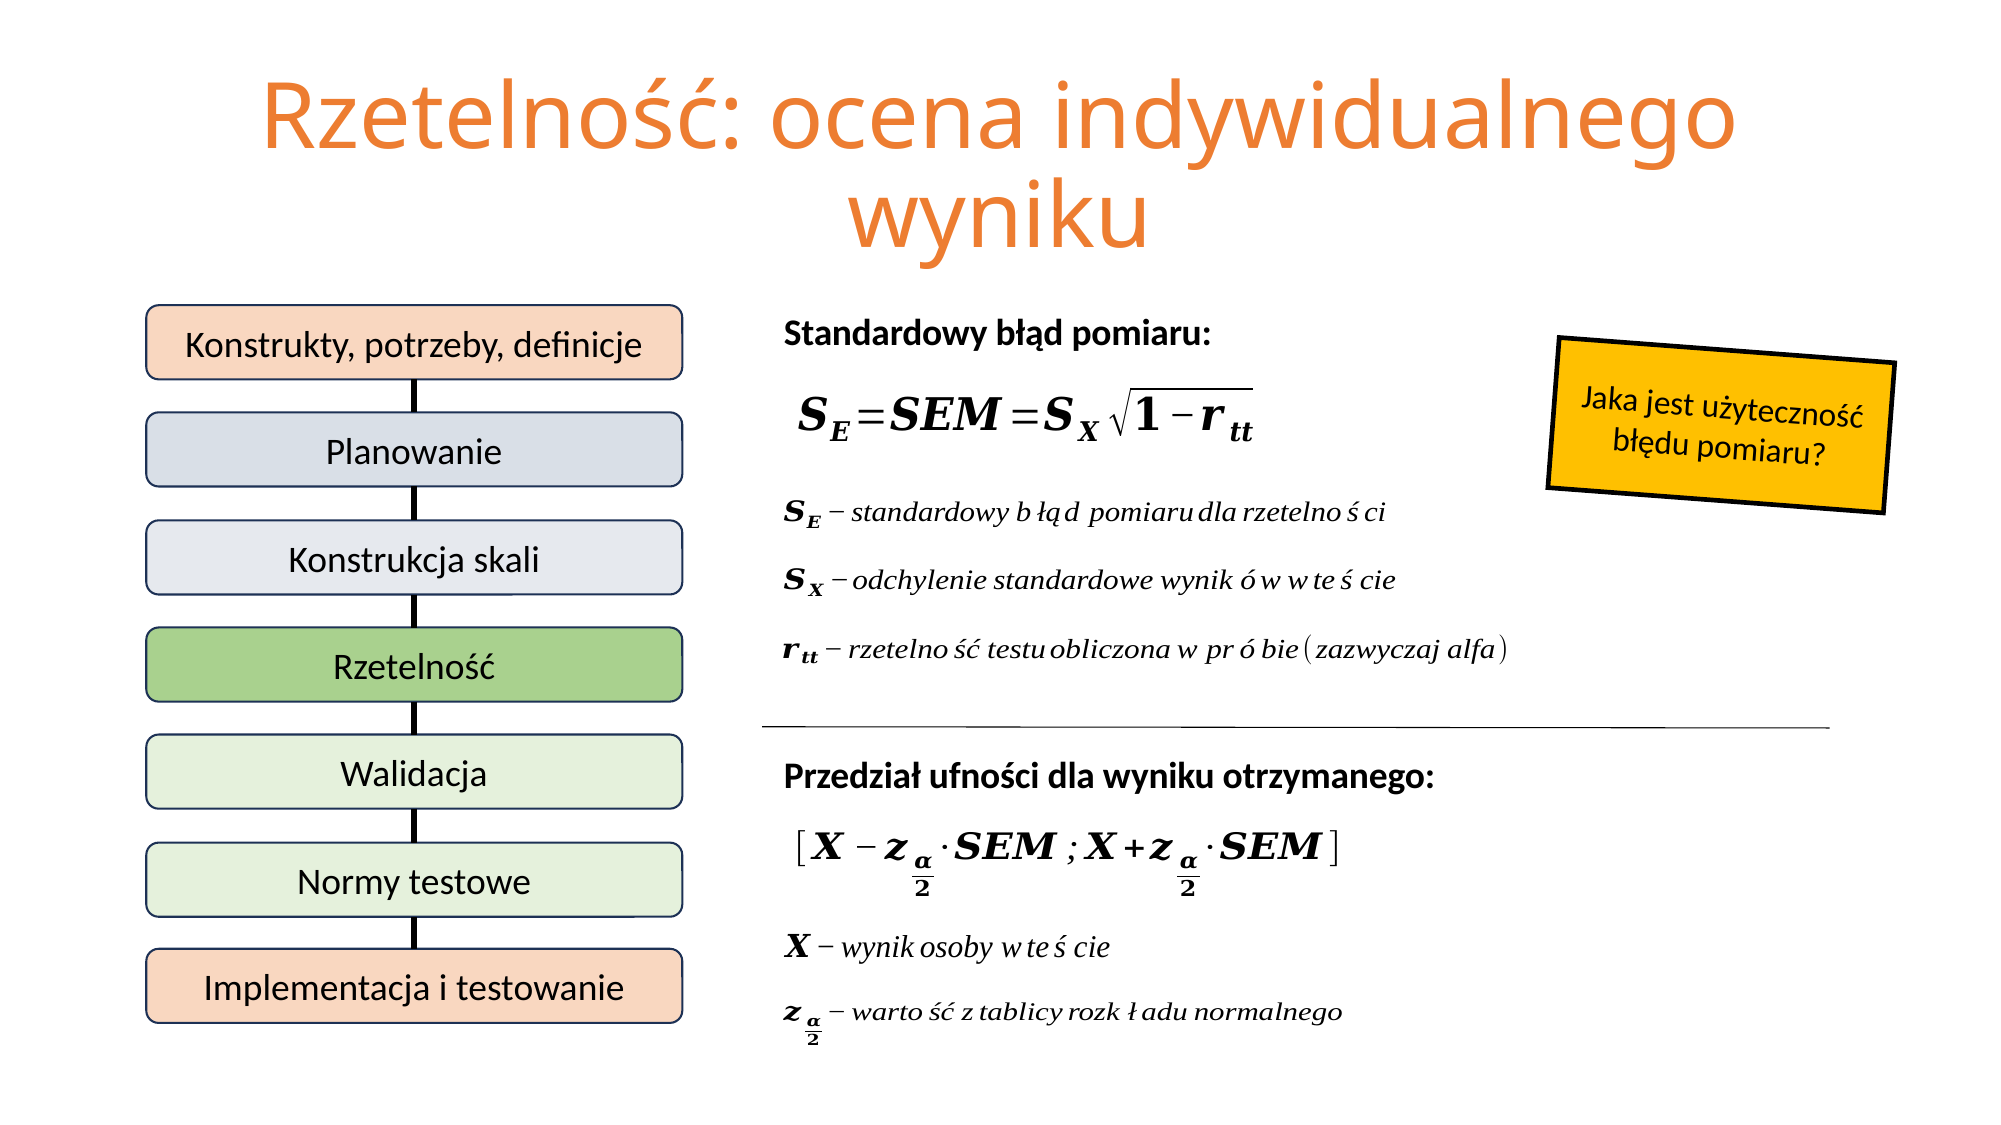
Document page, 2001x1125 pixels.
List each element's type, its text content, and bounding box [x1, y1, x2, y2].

text_box Przedział ufności dla wyniku otrzymanego: [781, 748, 1560, 796]
text_box Konstrukcja skali [145, 519, 684, 596]
text_box Walidacja [145, 733, 684, 810]
title Rzetelność: ocena indywidualnego wyniku [137, 59, 1863, 278]
text_box Planowanie [145, 411, 684, 488]
text_box Standardowy błąd pomiaru: [781, 306, 1560, 354]
text_box Implementacja i testowanie [145, 947, 684, 1024]
text_box Rzetelność [145, 626, 684, 703]
text_box Konstrukty, potrzeby, definicje [145, 304, 684, 381]
text_box Normy testowe [145, 841, 684, 918]
text_box Jaka jest użyteczność błędu pomiaru? [1546, 336, 1896, 515]
